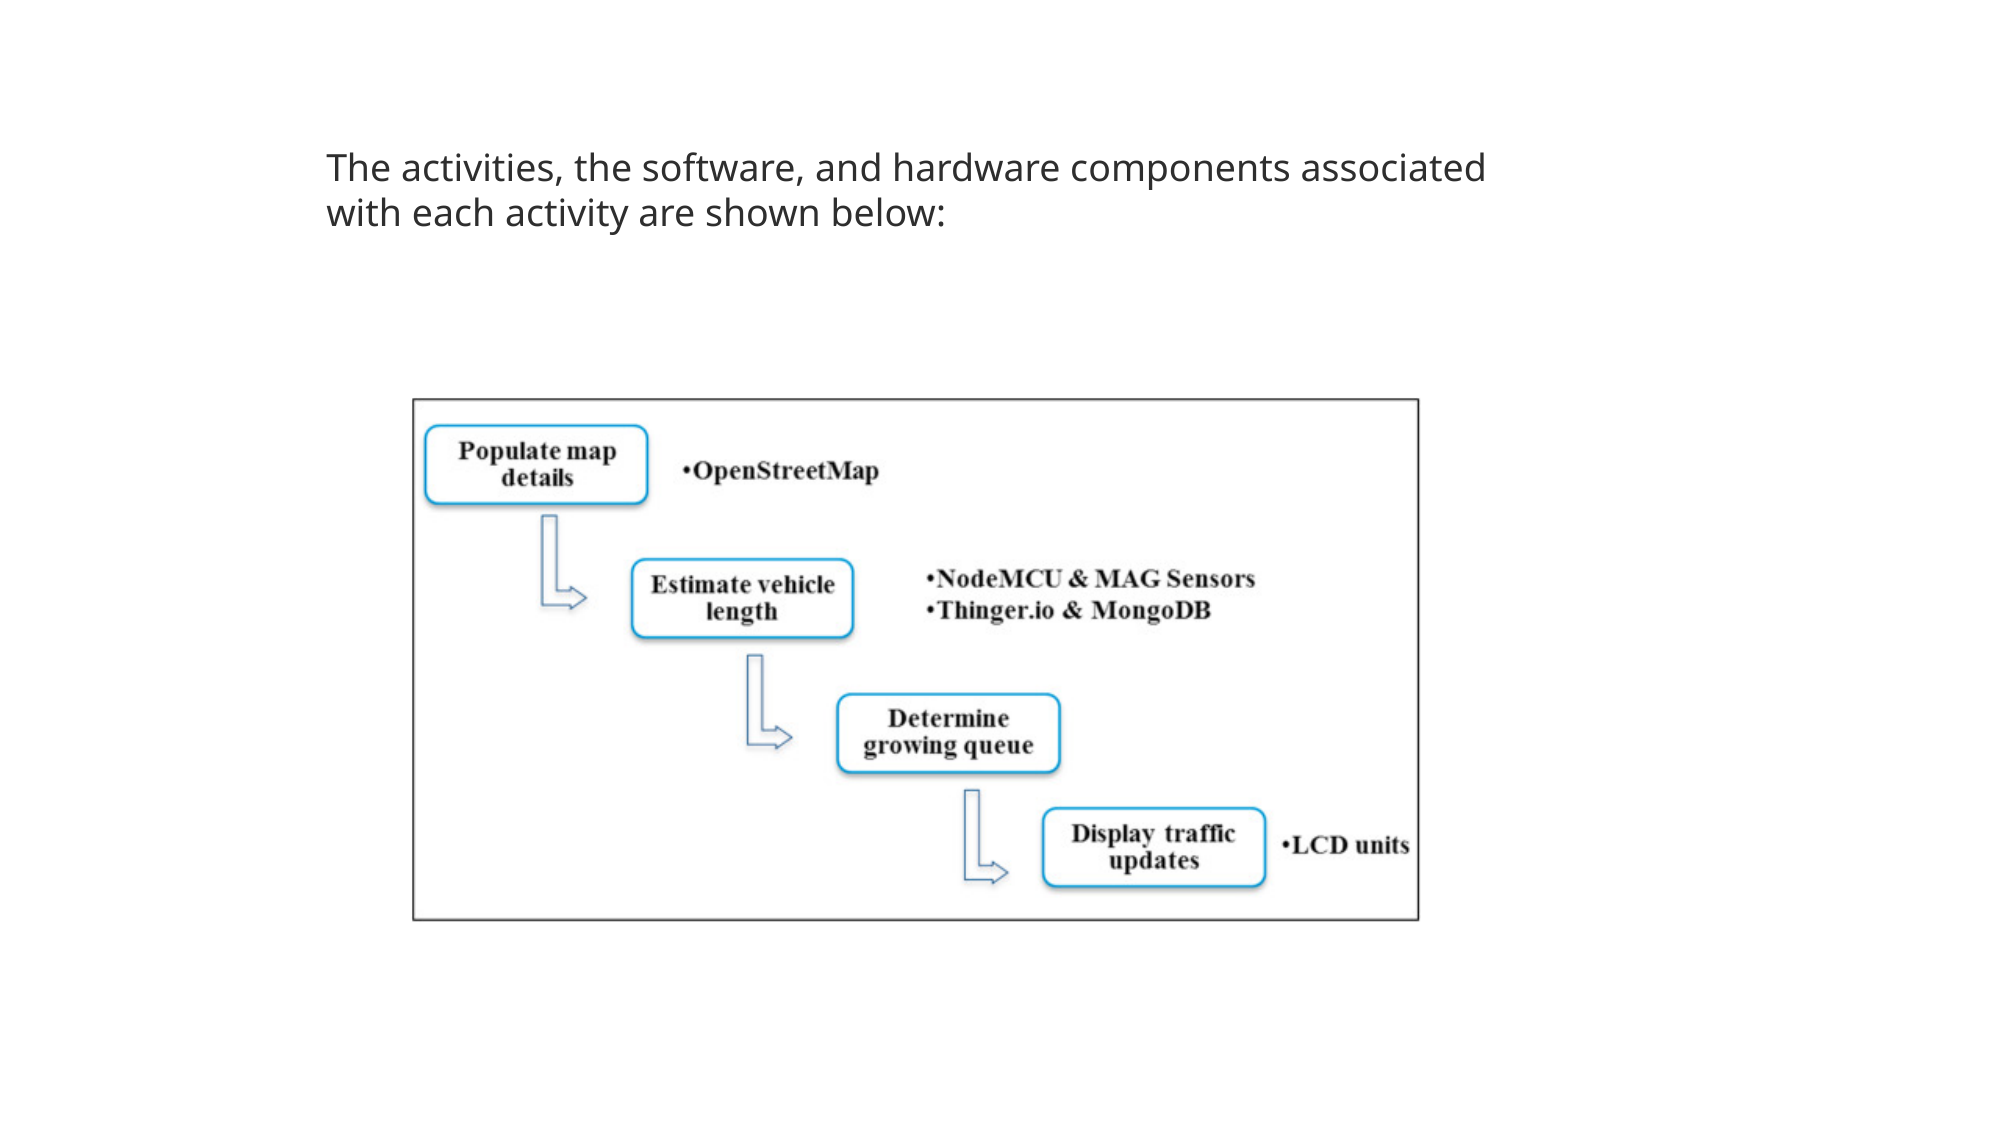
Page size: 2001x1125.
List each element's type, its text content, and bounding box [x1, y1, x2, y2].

picture [411, 397, 1421, 923]
text_box The activities, the software, and hardware components associated with each activity are shown below: [311, 136, 1586, 242]
